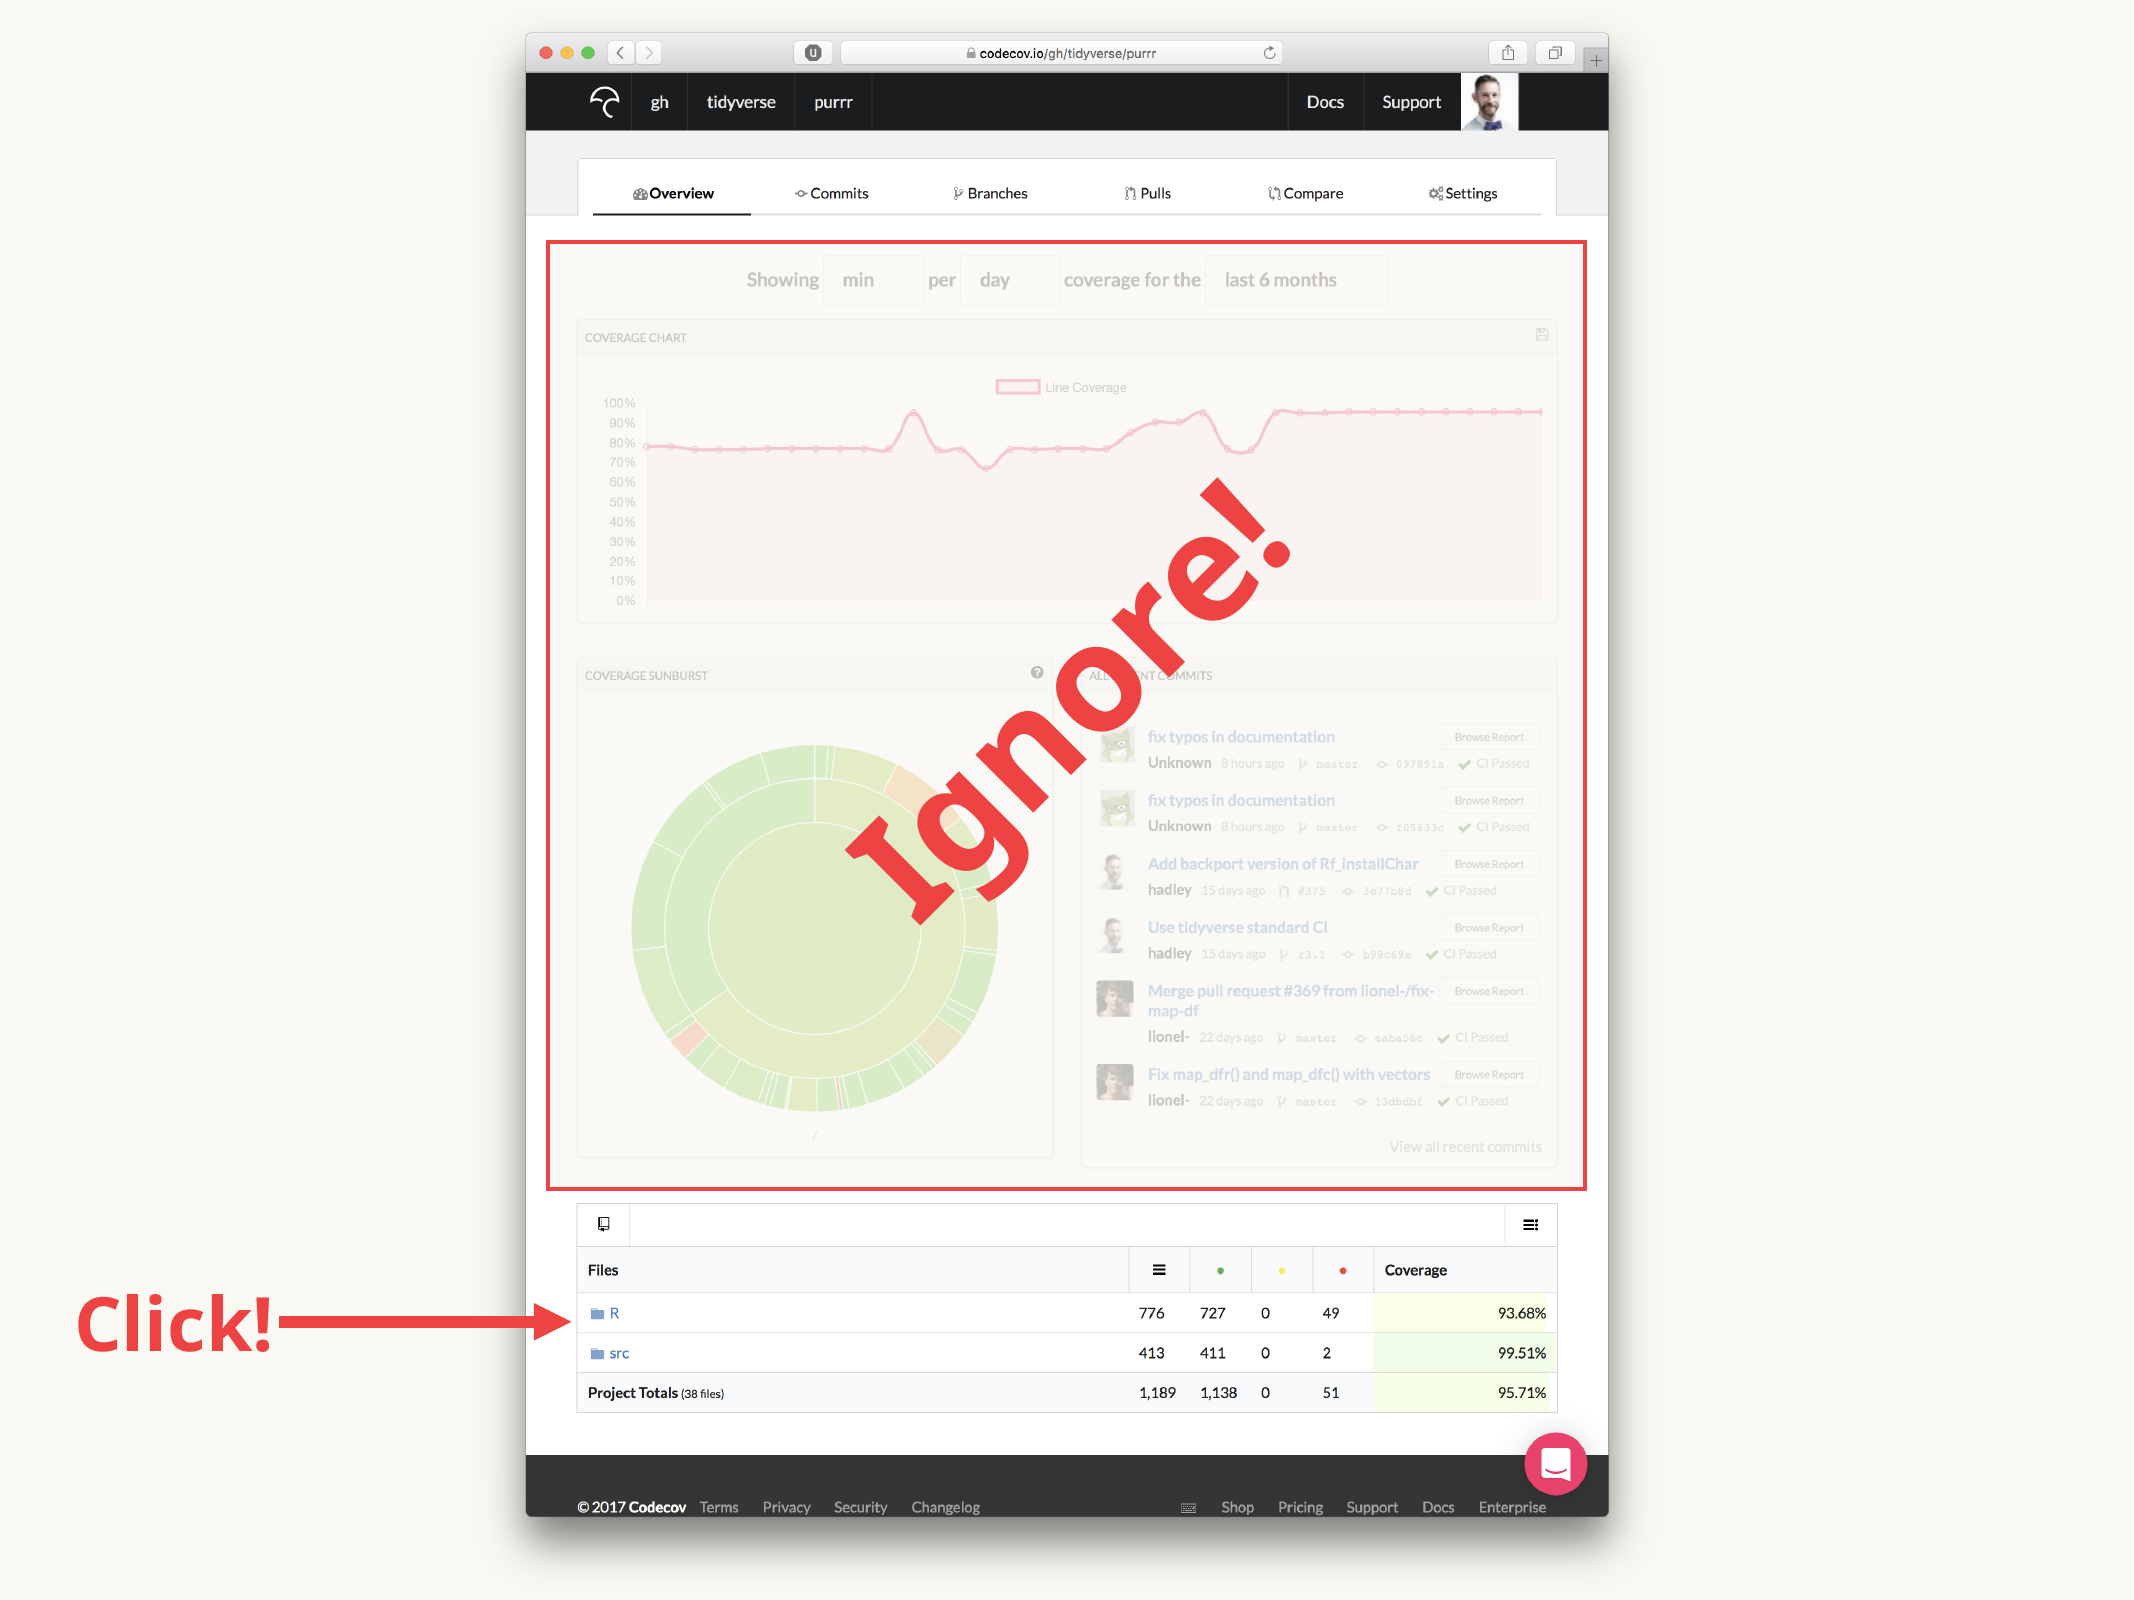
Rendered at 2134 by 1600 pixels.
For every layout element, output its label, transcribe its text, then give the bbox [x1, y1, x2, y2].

text_box Click! [65, 1268, 283, 1376]
picture [466, 0, 1667, 1600]
